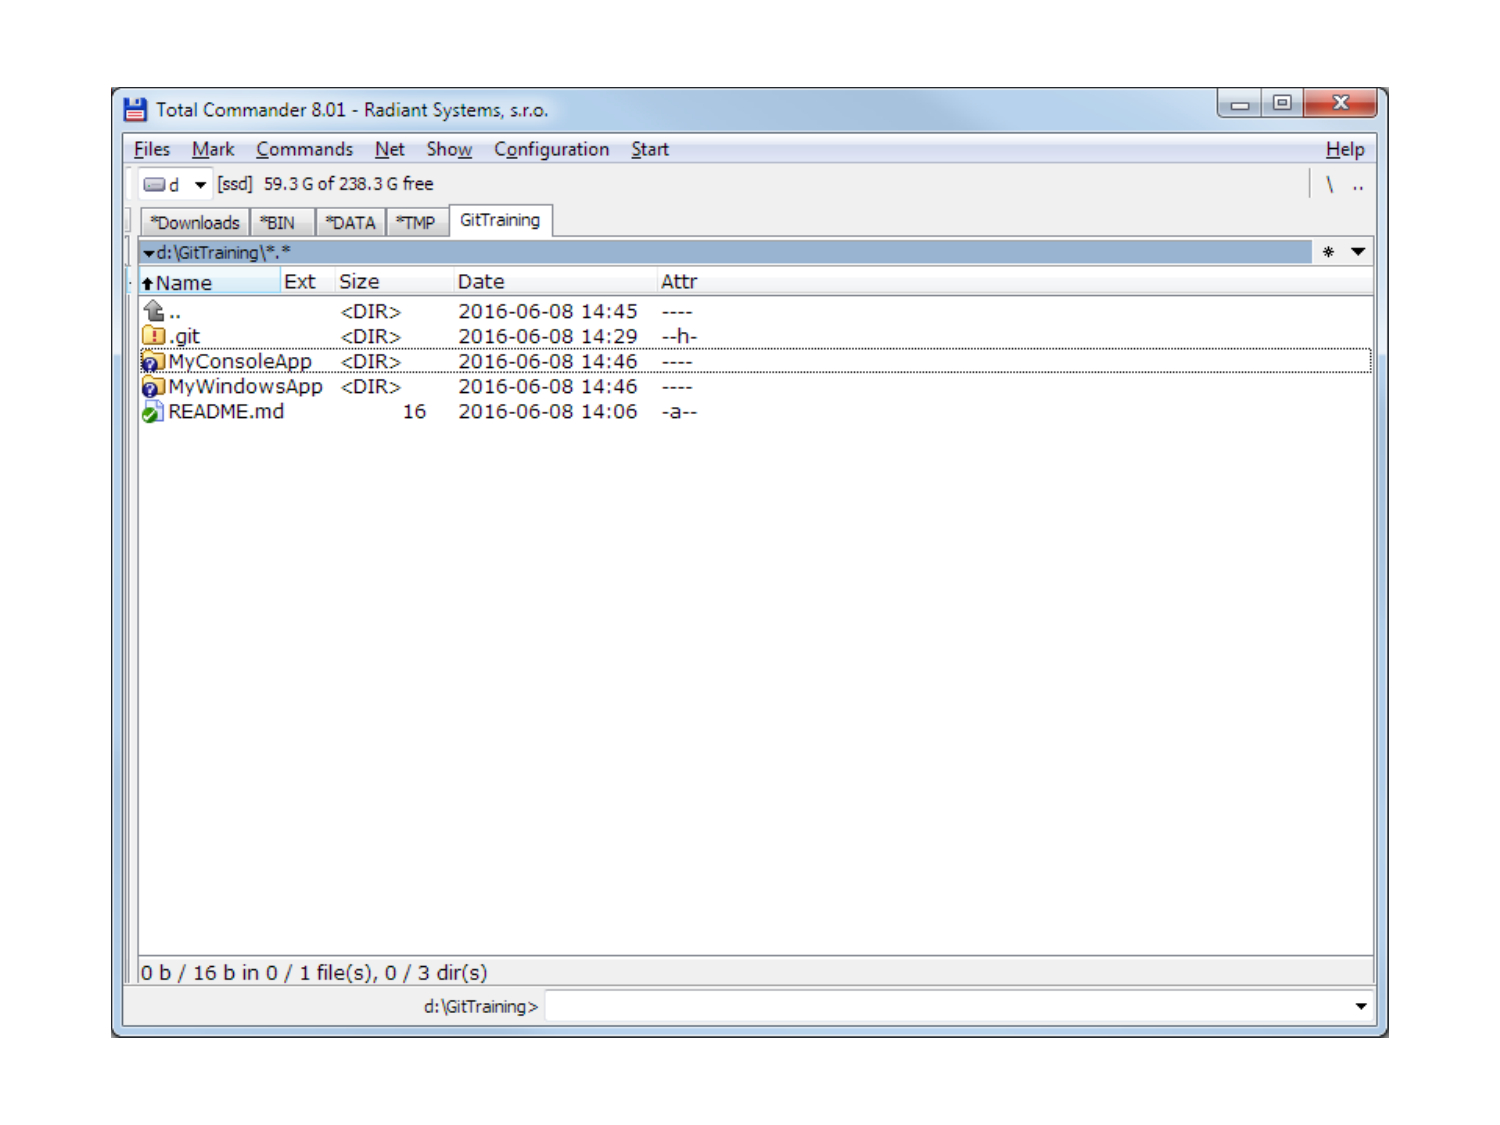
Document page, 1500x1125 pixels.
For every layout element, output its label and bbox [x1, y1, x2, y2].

picture [111, 87, 1389, 1038]
